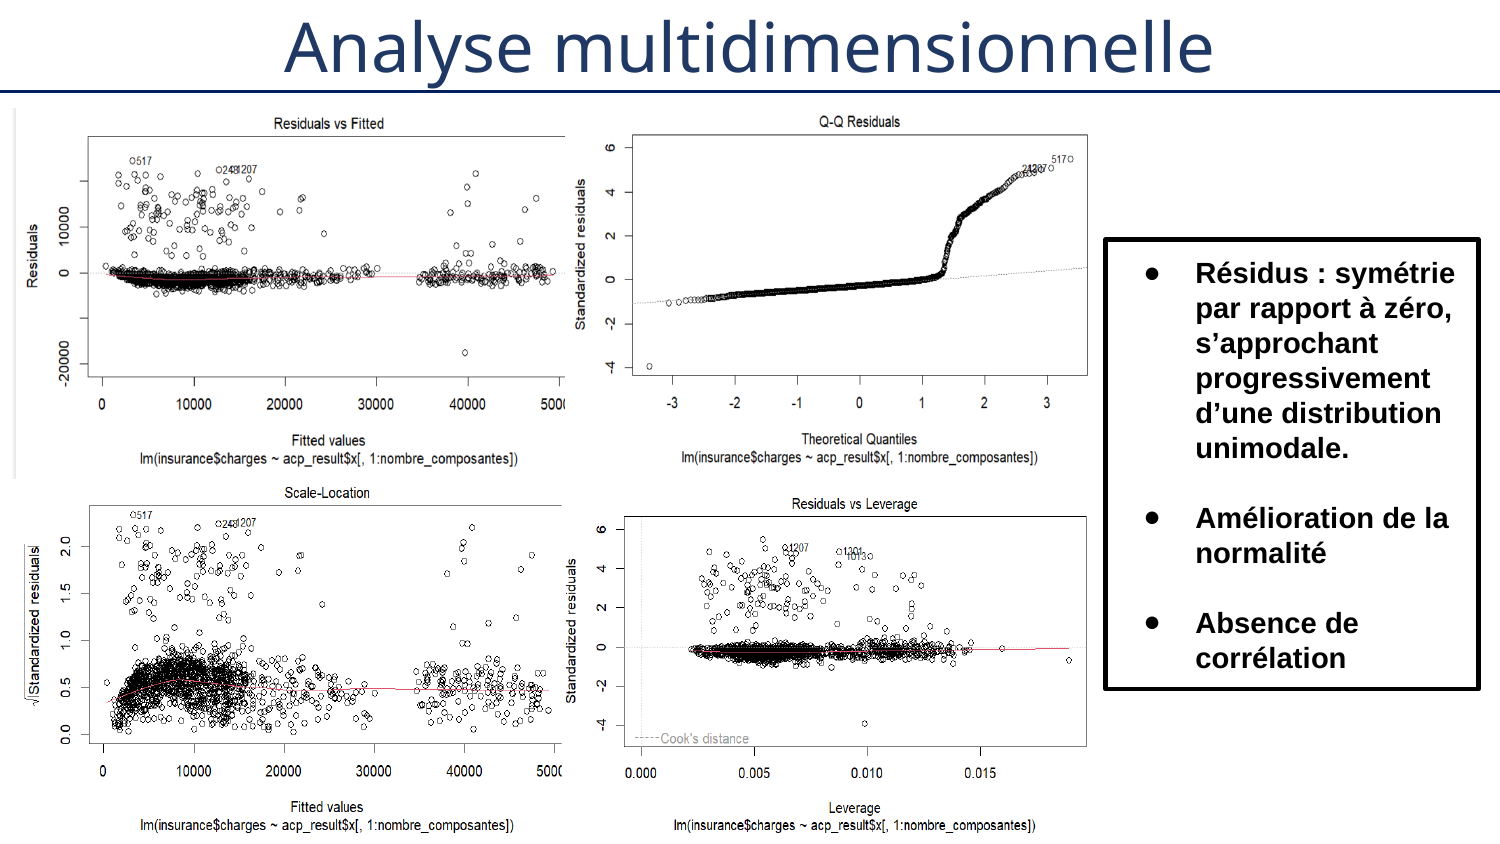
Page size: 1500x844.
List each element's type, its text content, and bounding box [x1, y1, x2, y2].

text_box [12, 96, 1097, 835]
text_box Analyse multidimensionnelle [46, 0, 1454, 90]
text_box Résidus : symétrie par rapport à zéro, s’approchant progressivement d’une distribution unimodale. Amélioration de la normalité Absence de corrélation [1105, 239, 1479, 689]
